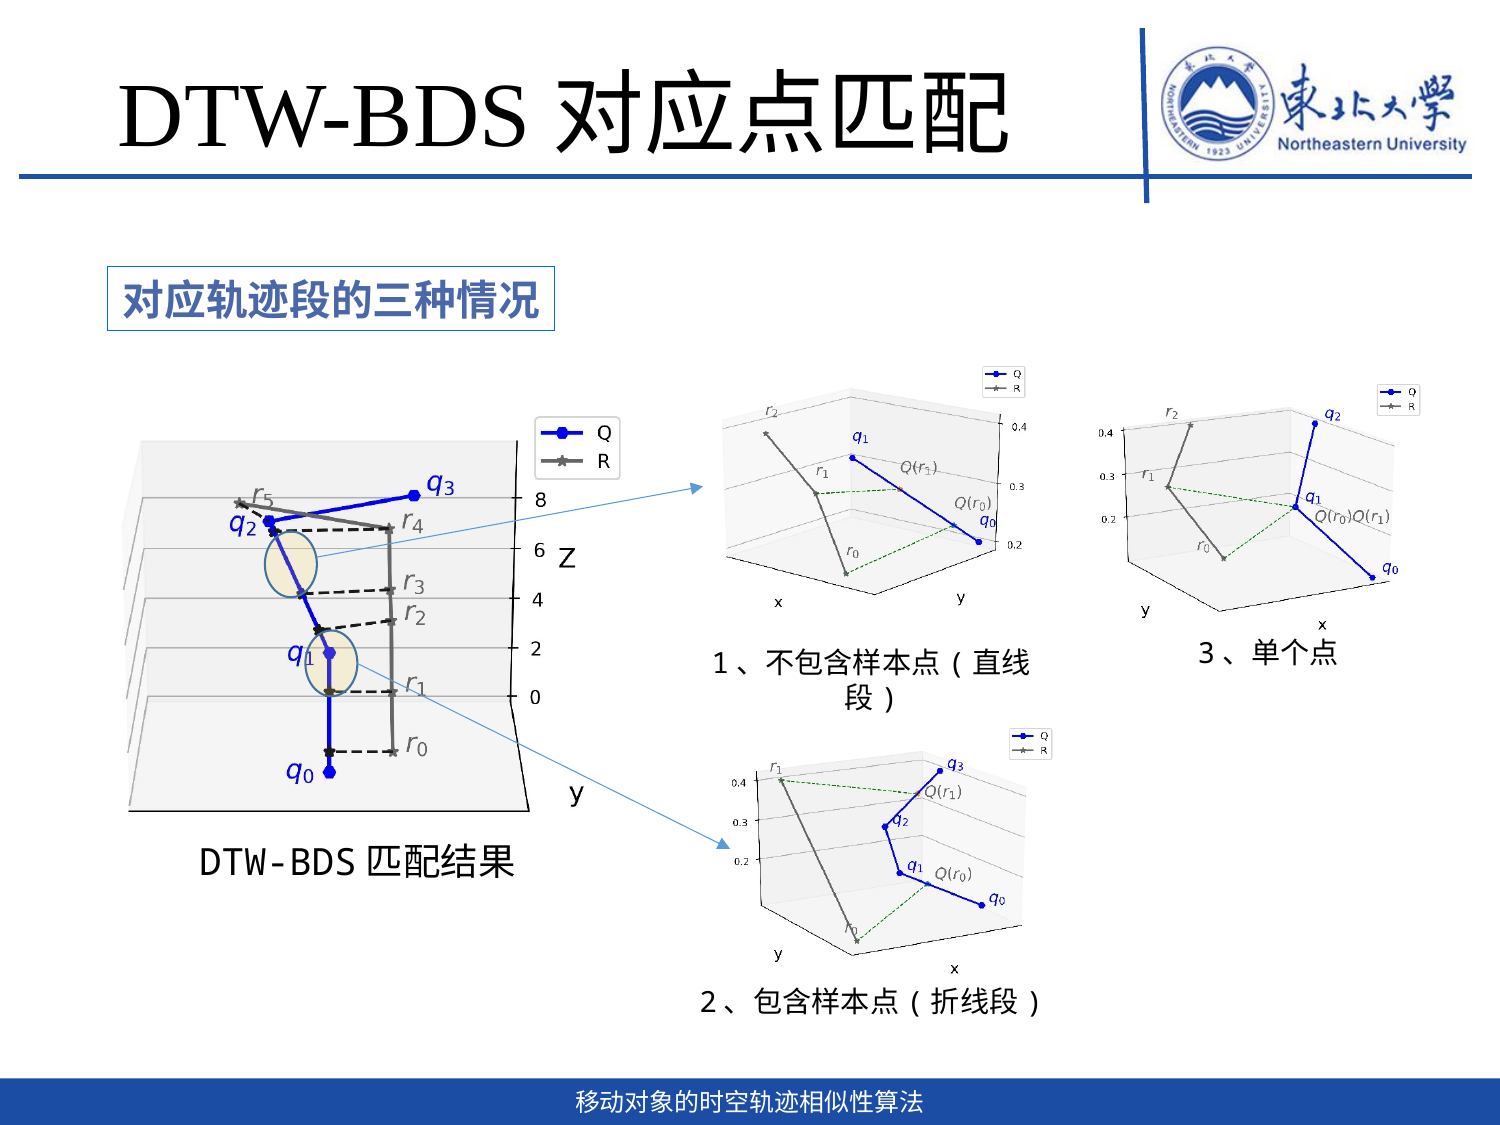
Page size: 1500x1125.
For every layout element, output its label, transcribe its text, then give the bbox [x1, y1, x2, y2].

text_box 2、包含样本点(折线段) [670, 982, 1072, 1026]
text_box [18, 28, 1475, 204]
text_box 对应轨迹段的三种情况 [107, 266, 555, 331]
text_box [73, 353, 1427, 982]
text_box 移动对象的时空轨迹相似性算法 [0, 1077, 1500, 1125]
